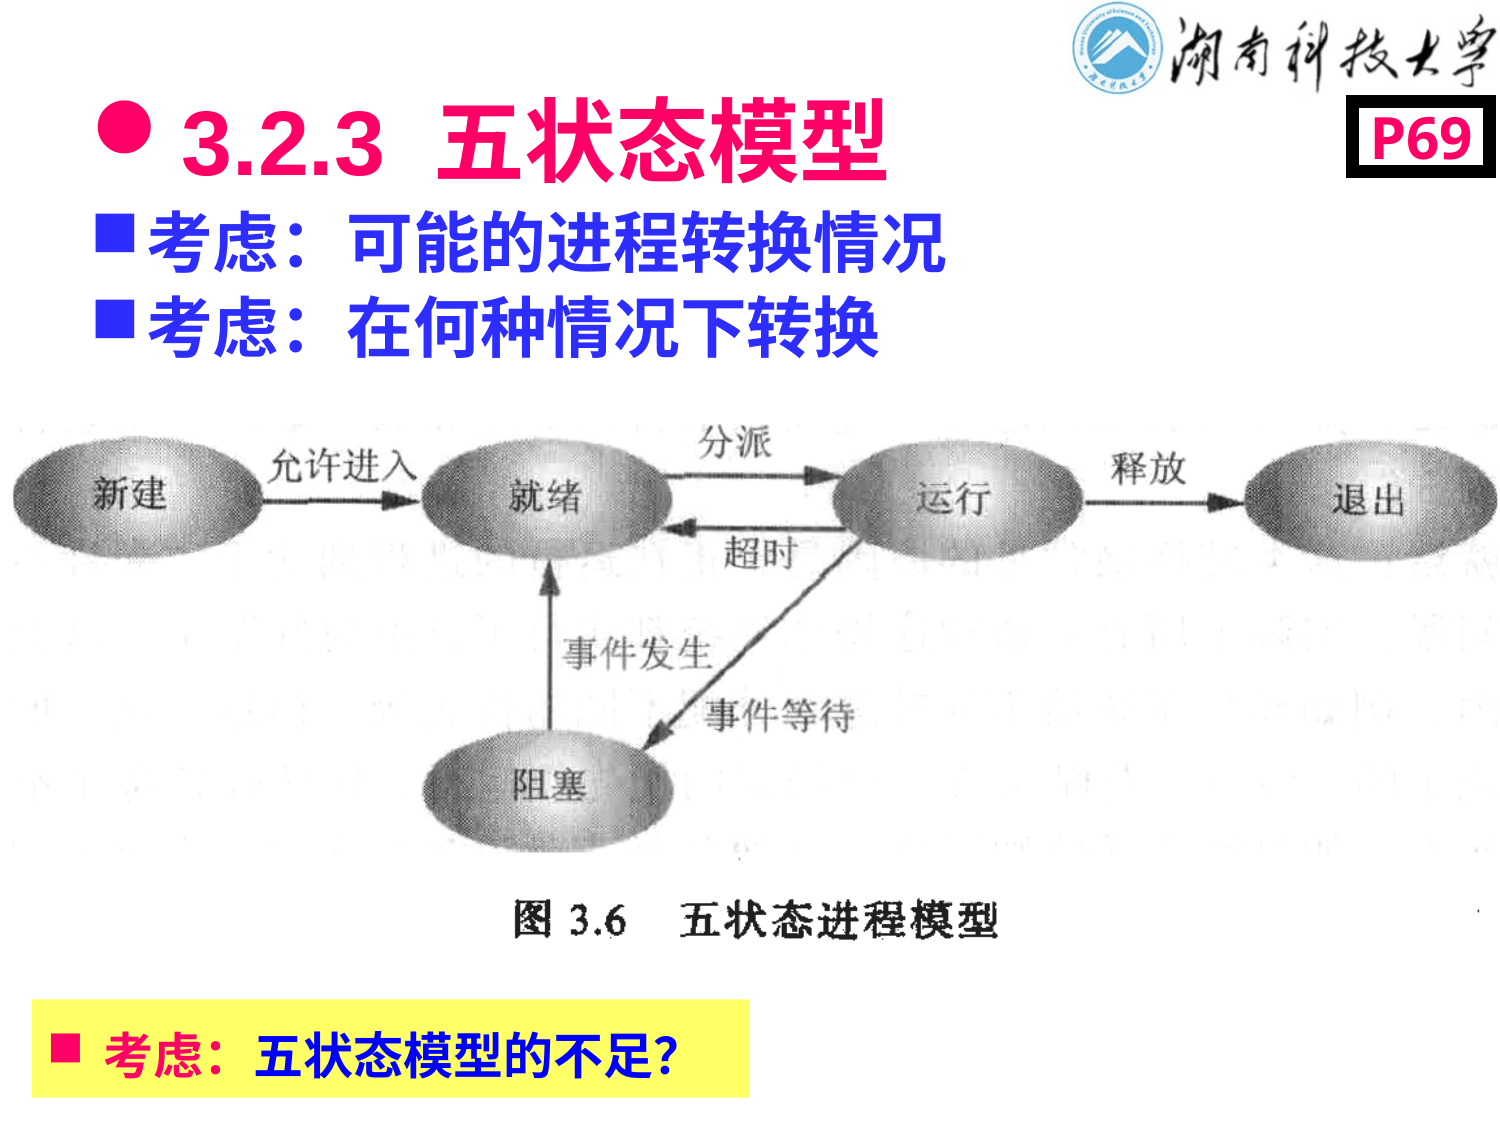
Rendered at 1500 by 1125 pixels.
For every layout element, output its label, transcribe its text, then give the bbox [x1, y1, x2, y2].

title 3.2.3 五状态模型 [74, 44, 1426, 233]
text_box P69 [1352, 101, 1490, 172]
text_box 考虑：五状态模型的不足？ [31, 999, 750, 1098]
picture [1069, 0, 1500, 97]
text_box 考虑：可能的进程转换情况 考虑：在何种情况下转换 [74, 202, 1359, 423]
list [13, 423, 1500, 945]
